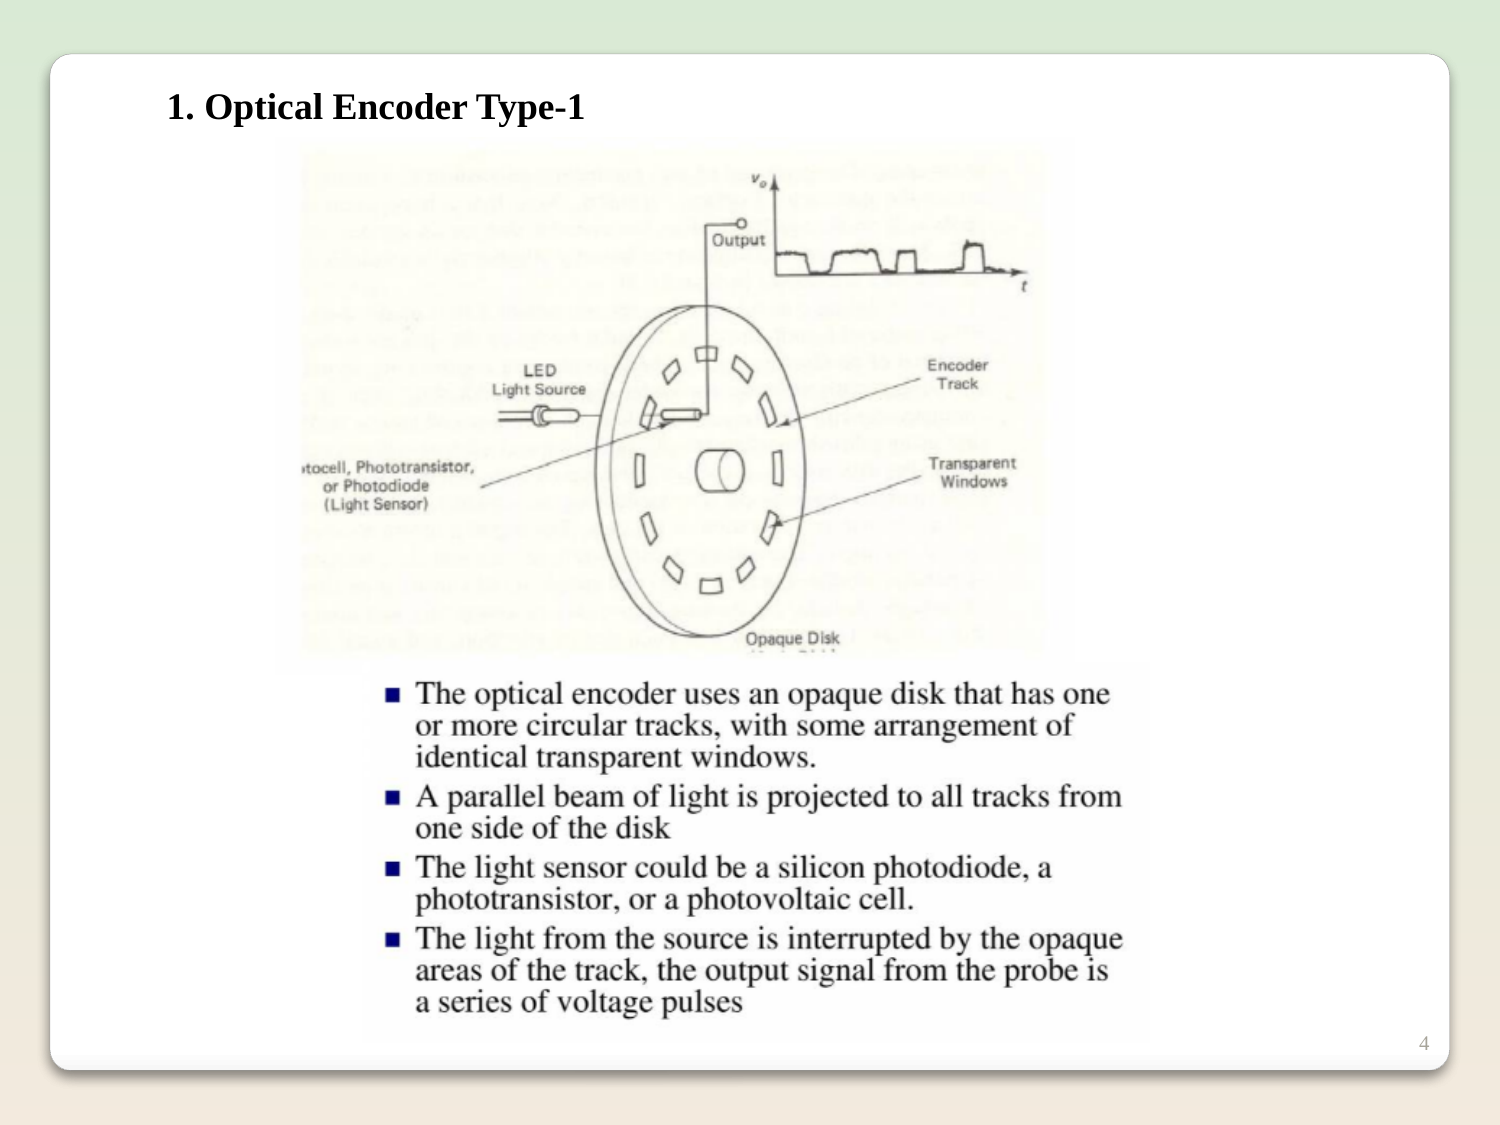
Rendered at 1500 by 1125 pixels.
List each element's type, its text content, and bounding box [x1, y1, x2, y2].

picture [274, 137, 1151, 1043]
slide_number 4 [1369, 1002, 1445, 1063]
text_box 1. Optical Encoder Type-1 [151, 74, 602, 135]
